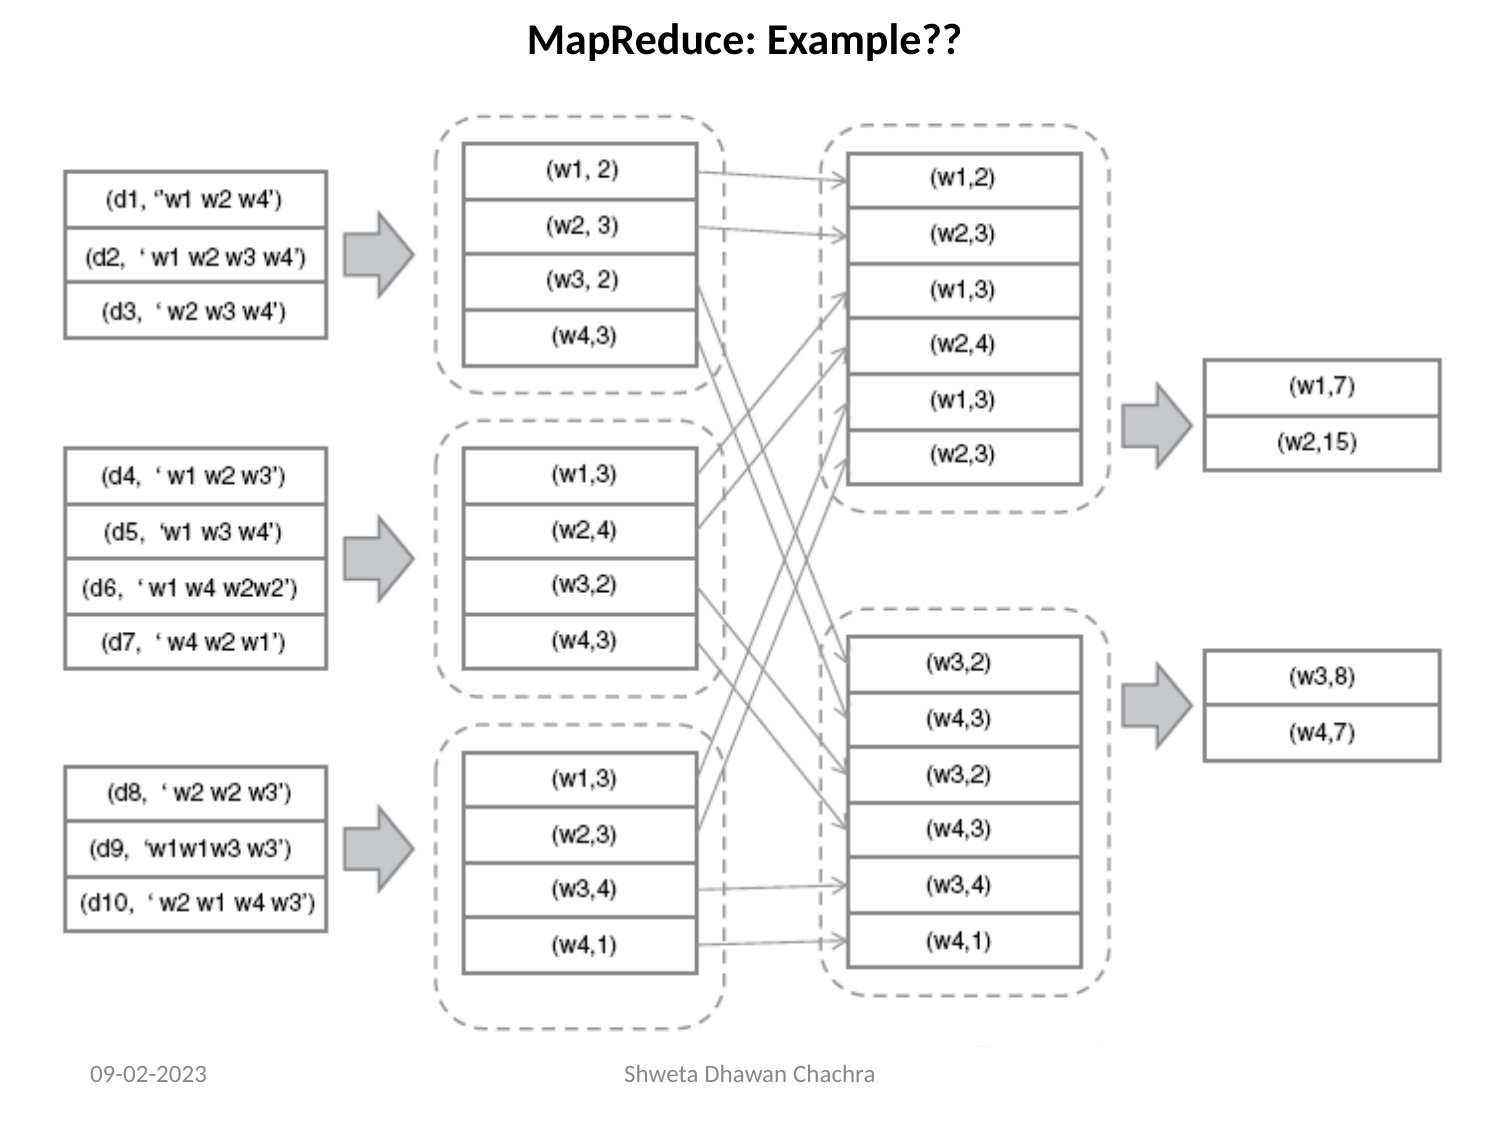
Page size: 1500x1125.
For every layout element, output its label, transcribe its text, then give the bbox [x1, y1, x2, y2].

title MapReduce: Example?? [75, 2, 1425, 72]
footer Shweta Dhawan Chachra [512, 1054, 988, 1103]
picture [0, 77, 1500, 1047]
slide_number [75, 1054, 425, 1103]
